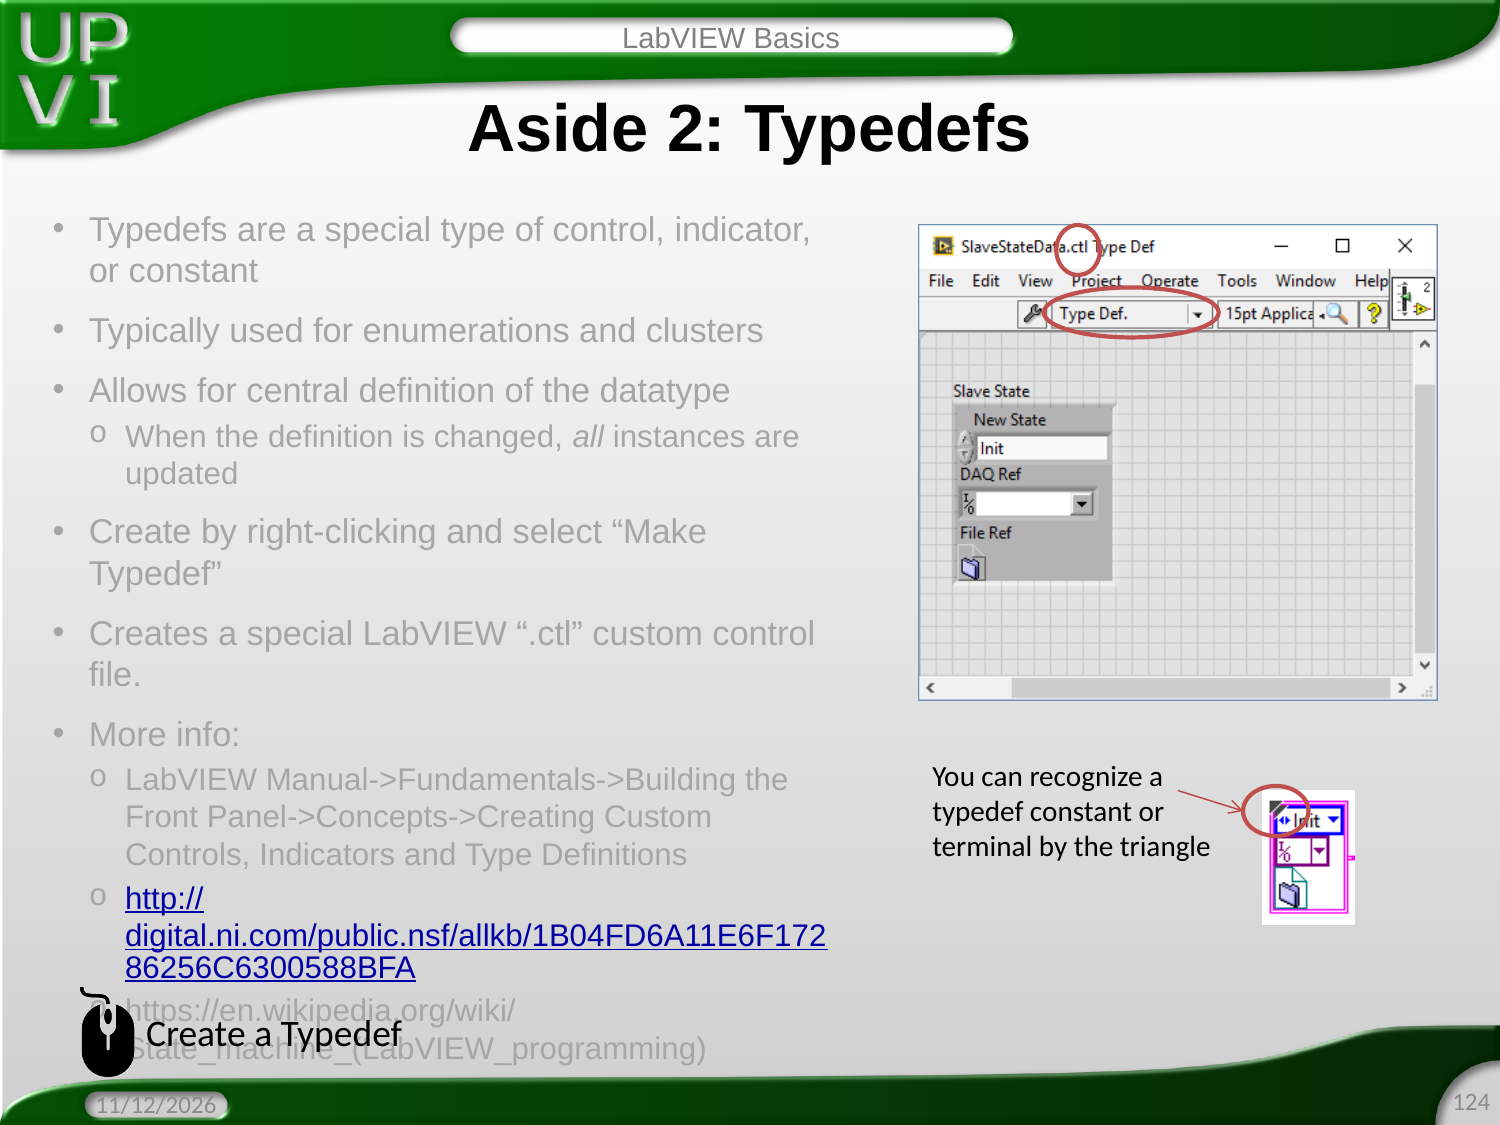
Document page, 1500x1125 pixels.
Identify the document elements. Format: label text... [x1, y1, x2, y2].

title Aside 2: Typedefs [75, 75, 1425, 175]
text_box You can recognize a typedef constant or terminal by the triangle [917, 750, 1250, 870]
text_box Create a Typedef [155, 1001, 418, 1062]
list Typedefs are a special type of control, indicator, or constant Typically used for enumerations and clusters Allows for central definition of the datatype When the definition is changed, all instances are updated Create by right-clicking and select “Make Typedef” Creates a special LabVIEW “.ctl” custom control file. More info: LabVIEW Manual->Fundamentals->Building the Front Panel->Concepts->Creating Custom Controls, Indicators and Type Definitions http://digital.ni.com/public.nsf/allkb/1B04FD6A11E6F17286256C6300588BFA https://en.wikipedia.org/wiki/State_machine_(LabVIEW_programming) [37, 200, 850, 1050]
footer LabVIEW Basics [450, 6, 1013, 67]
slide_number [75, 1073, 238, 1125]
slide_number 124 [1155, 1069, 1500, 1125]
text_box [1250, 783, 1297, 834]
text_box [1177, 790, 1244, 812]
picture [0, 0, 1500, 1125]
